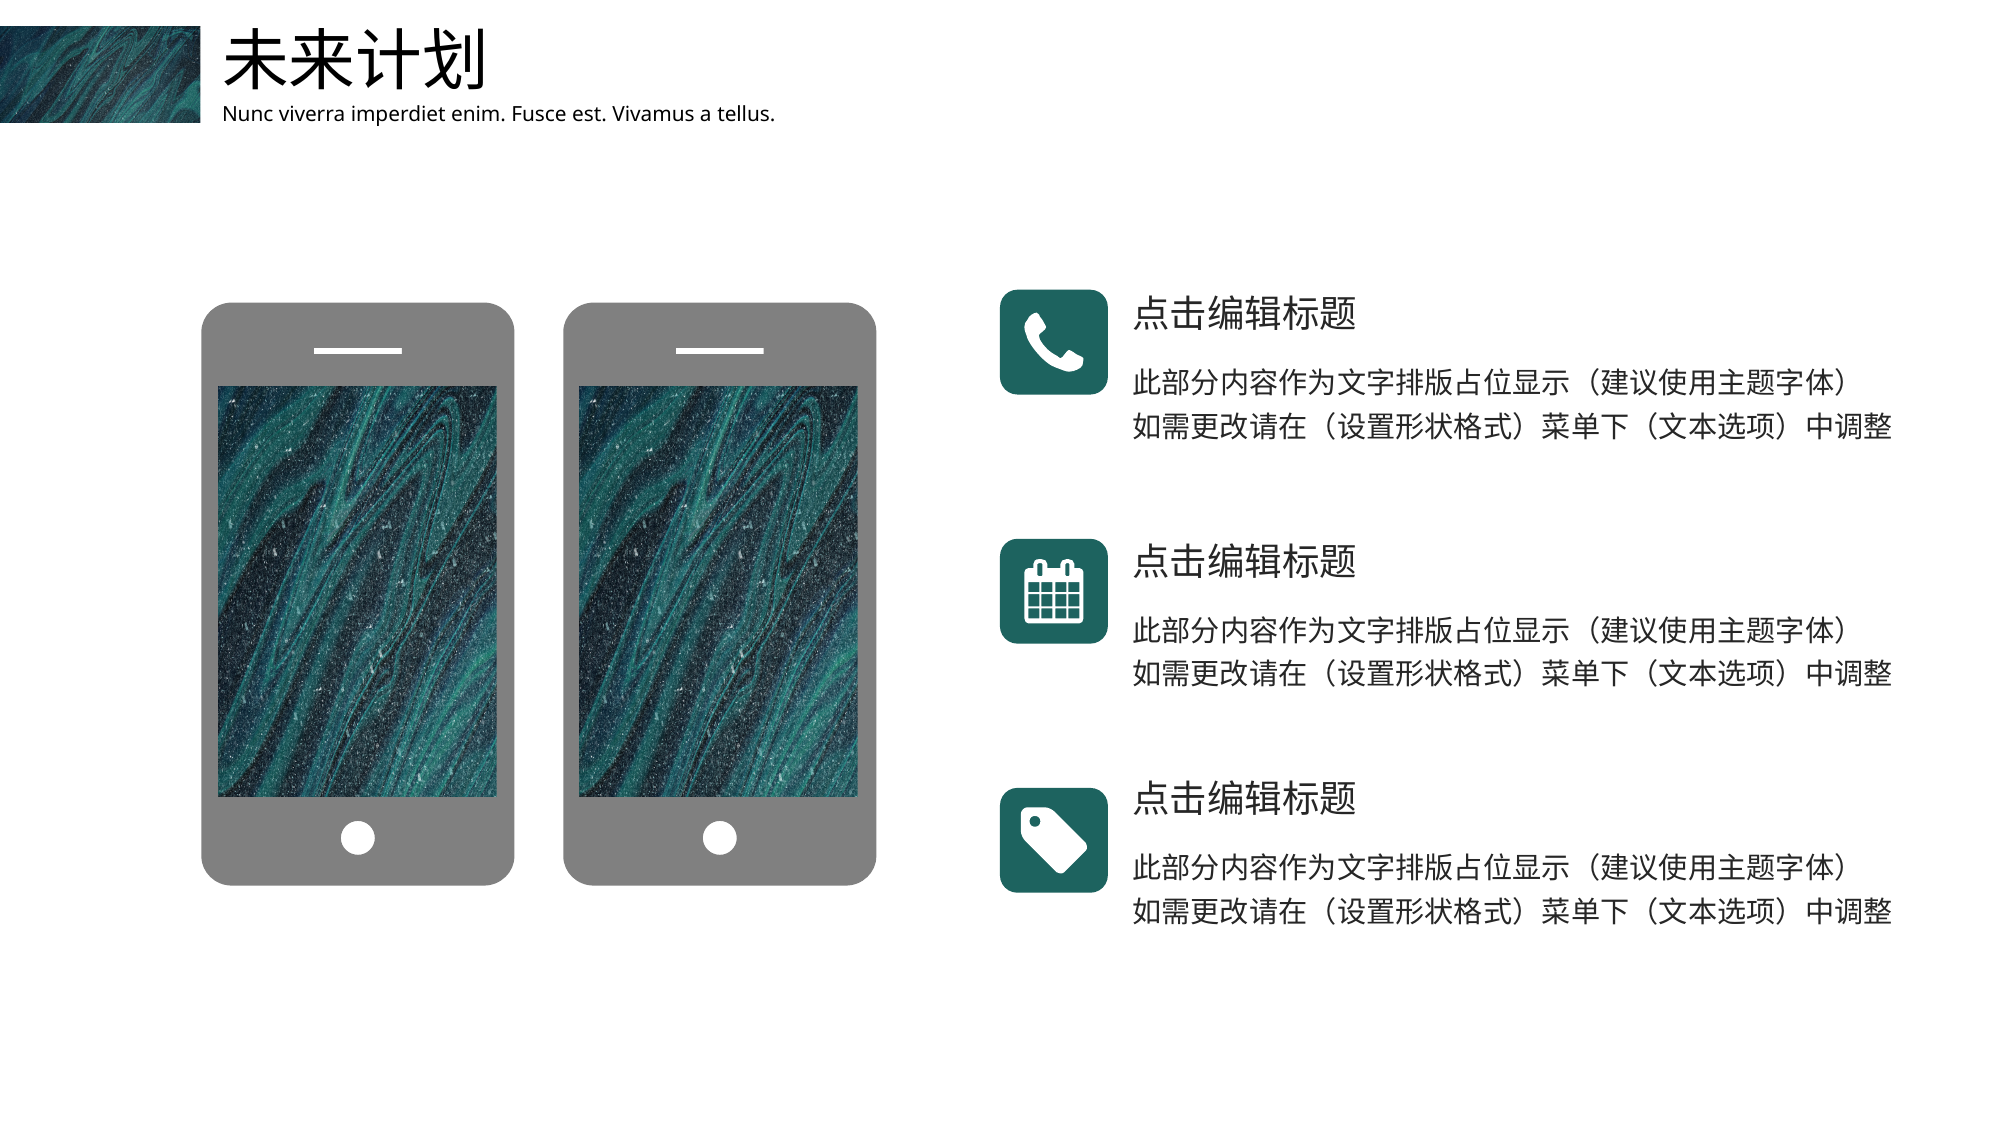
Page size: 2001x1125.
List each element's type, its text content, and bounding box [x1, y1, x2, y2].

text_box 点击编辑标题 [1132, 278, 1642, 346]
text_box [201, 302, 515, 886]
text_box 未来计划 [207, 10, 581, 93]
text_box Nunc viverra imperdiet enim. Fusce est. Vivamus a tellus. [207, 93, 813, 133]
text_box [217, 385, 498, 797]
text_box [999, 787, 1108, 893]
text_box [999, 289, 1108, 395]
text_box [999, 538, 1108, 644]
text_box [0, 25, 201, 123]
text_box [563, 302, 877, 886]
text_box 此部分内容作为文字排版占位显示（建议使用主题字体） 如需更改请在（设置形状格式）菜单下（文本选项）中调整 [1132, 594, 1945, 700]
text_box 此部分内容作为文字排版占位显示（建议使用主题字体） 如需更改请在（设置形状格式）菜单下（文本选项）中调整 [1132, 832, 1945, 937]
text_box 点击编辑标题 [1132, 525, 1642, 594]
text_box 此部分内容作为文字排版占位显示（建议使用主题字体） 如需更改请在（设置形状格式）菜单下（文本选项）中调整 [1132, 346, 1945, 452]
text_box 点击编辑标题 [1132, 763, 1642, 832]
